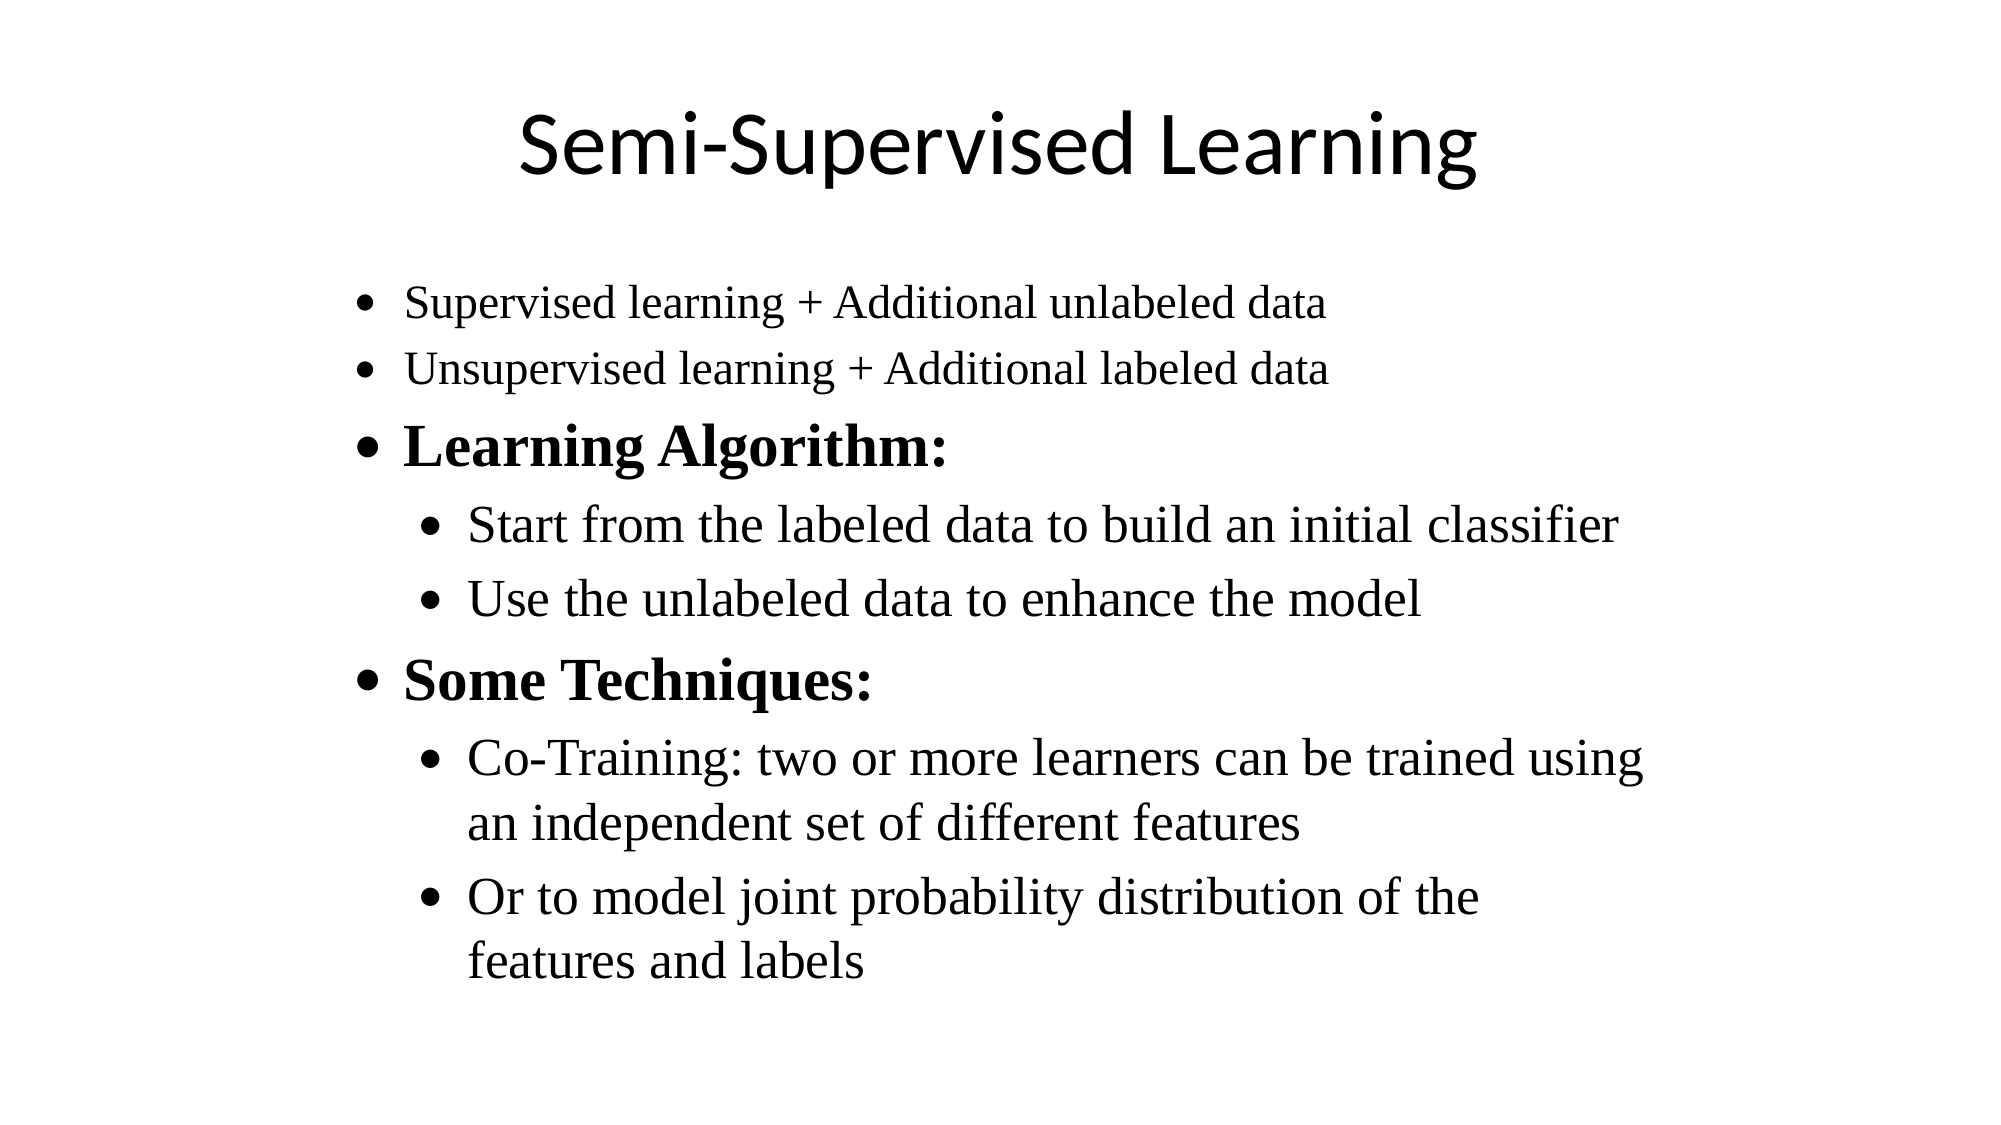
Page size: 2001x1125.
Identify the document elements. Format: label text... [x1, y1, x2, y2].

list Supervised learning + Additional unlabeled data Unsupervised learning + Additional labeled data Learning Algorithm: Start from the labeled data to build an initial classifier Use the unlabeled data to enhance the model Some Techniques: Co-Training: two or more learners can be trained using an independent set of different features Or to model joint probability distribution of the features and labels [324, 263, 1675, 1006]
title Semi-Supervised Learning [324, 51, 1675, 226]
